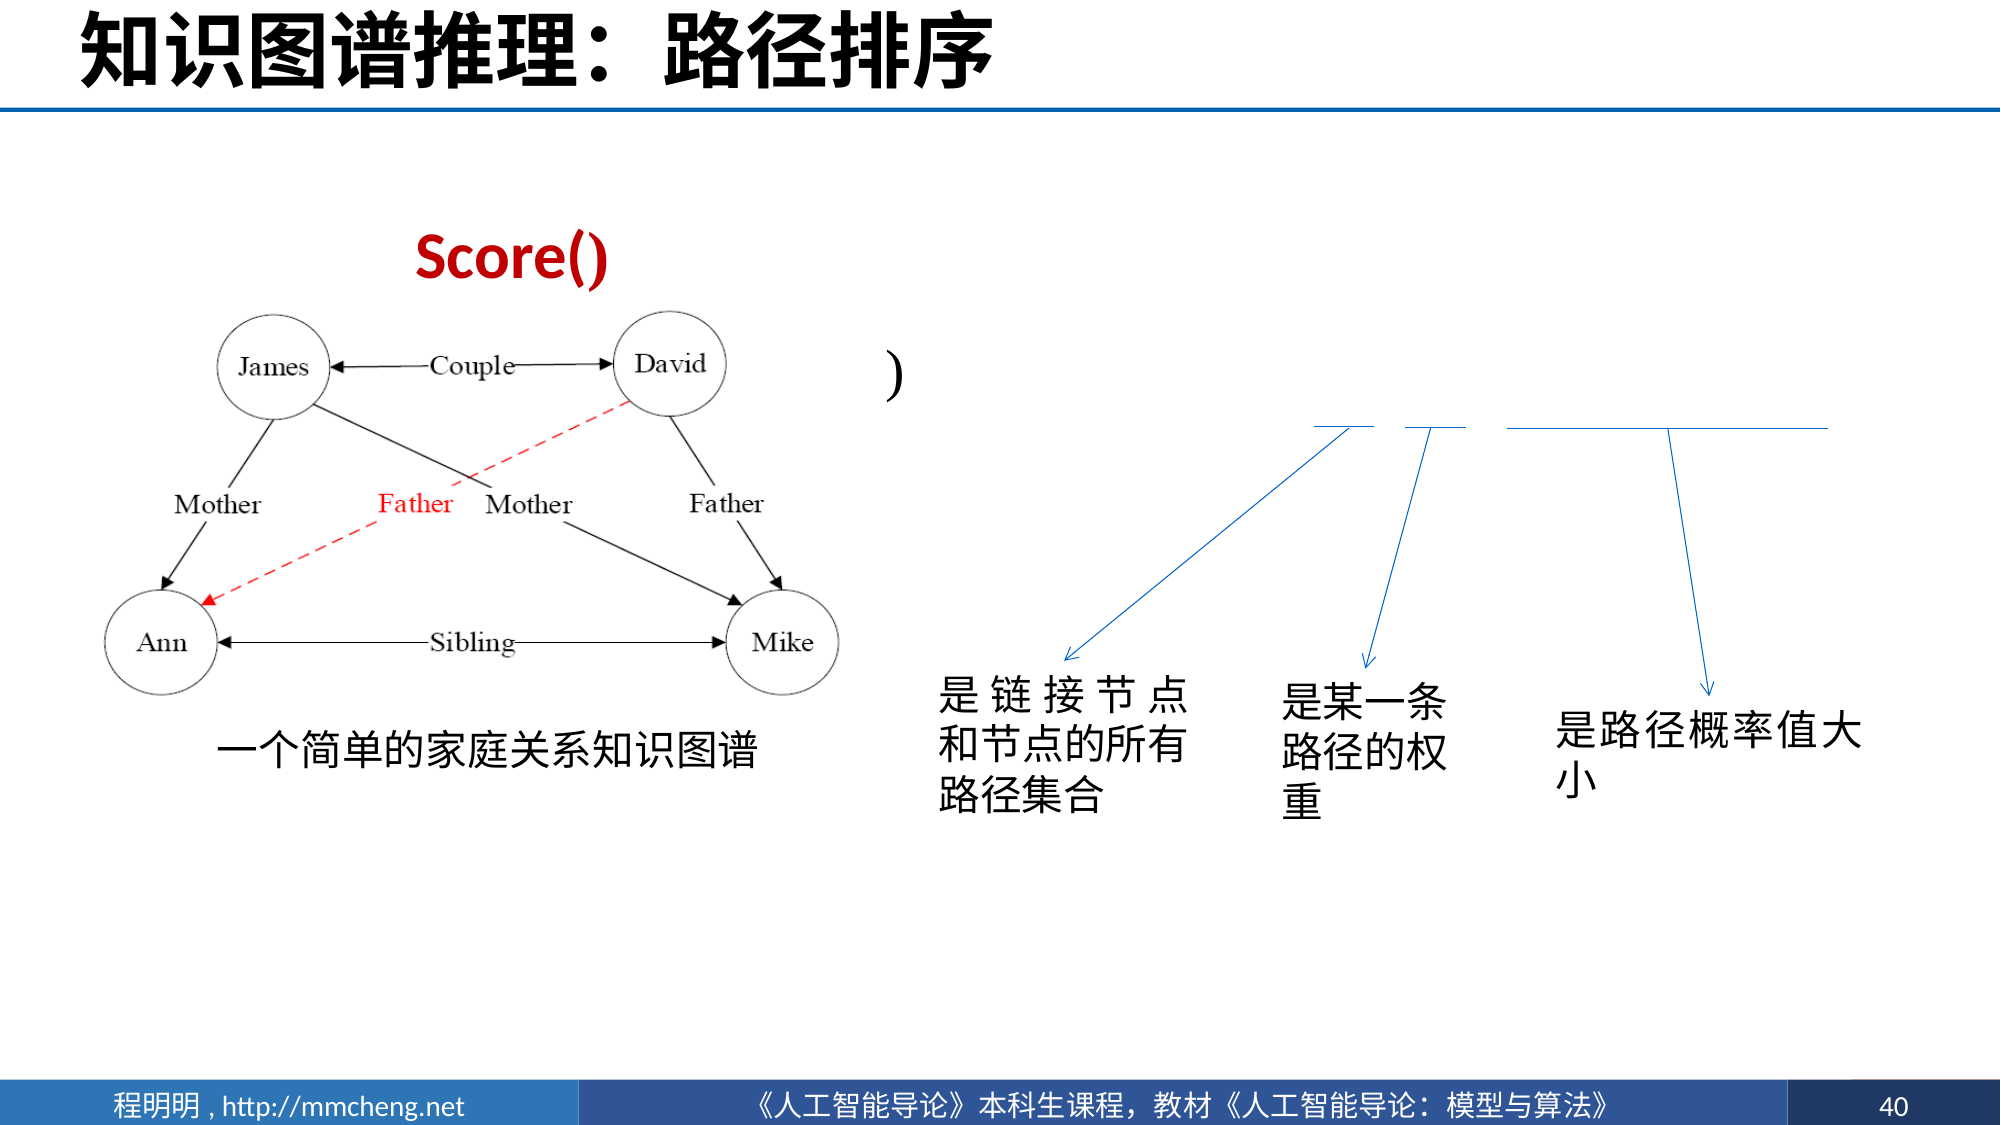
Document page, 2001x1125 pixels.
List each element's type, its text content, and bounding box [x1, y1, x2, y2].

title 知识图谱推理：路径排序 [64, 0, 2000, 110]
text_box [1064, 427, 1350, 661]
picture [78, 287, 864, 713]
text_box 一个简单的家庭关系知识图谱 [202, 716, 775, 782]
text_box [1667, 427, 1710, 697]
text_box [1365, 427, 1431, 669]
